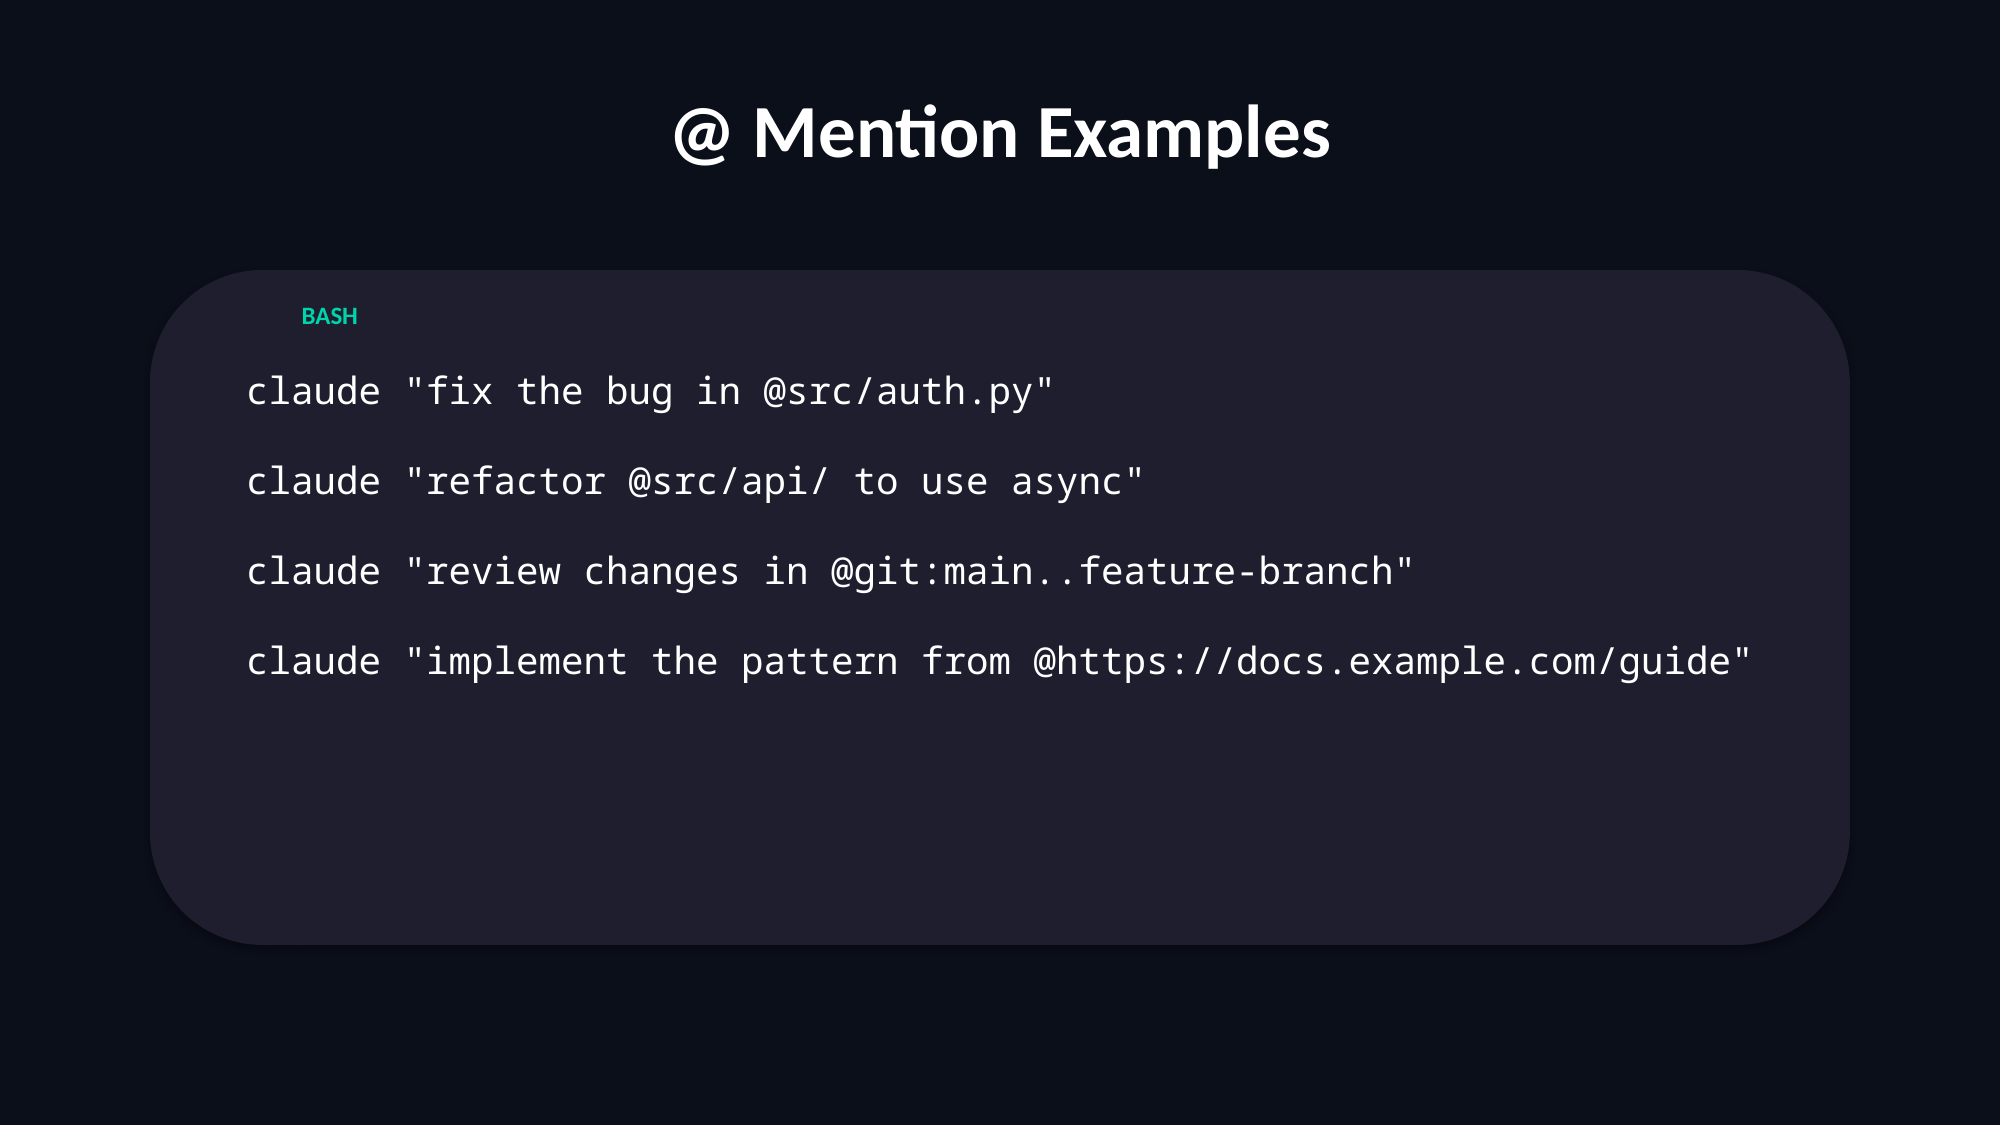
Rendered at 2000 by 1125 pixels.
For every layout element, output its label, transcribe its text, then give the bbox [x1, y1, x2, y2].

text_box BASH [286, 292, 374, 338]
text_box claude "fix the bug in @src/auth.py" claude "refactor @src/api/ to use async" claude "review changes in @git:main..feature-branch" claude "implement the pattern from @https://docs.example.com/guide" [231, 359, 1769, 690]
text_box @ Mention Examples [653, 74, 1347, 180]
text_box [149, 269, 1851, 946]
